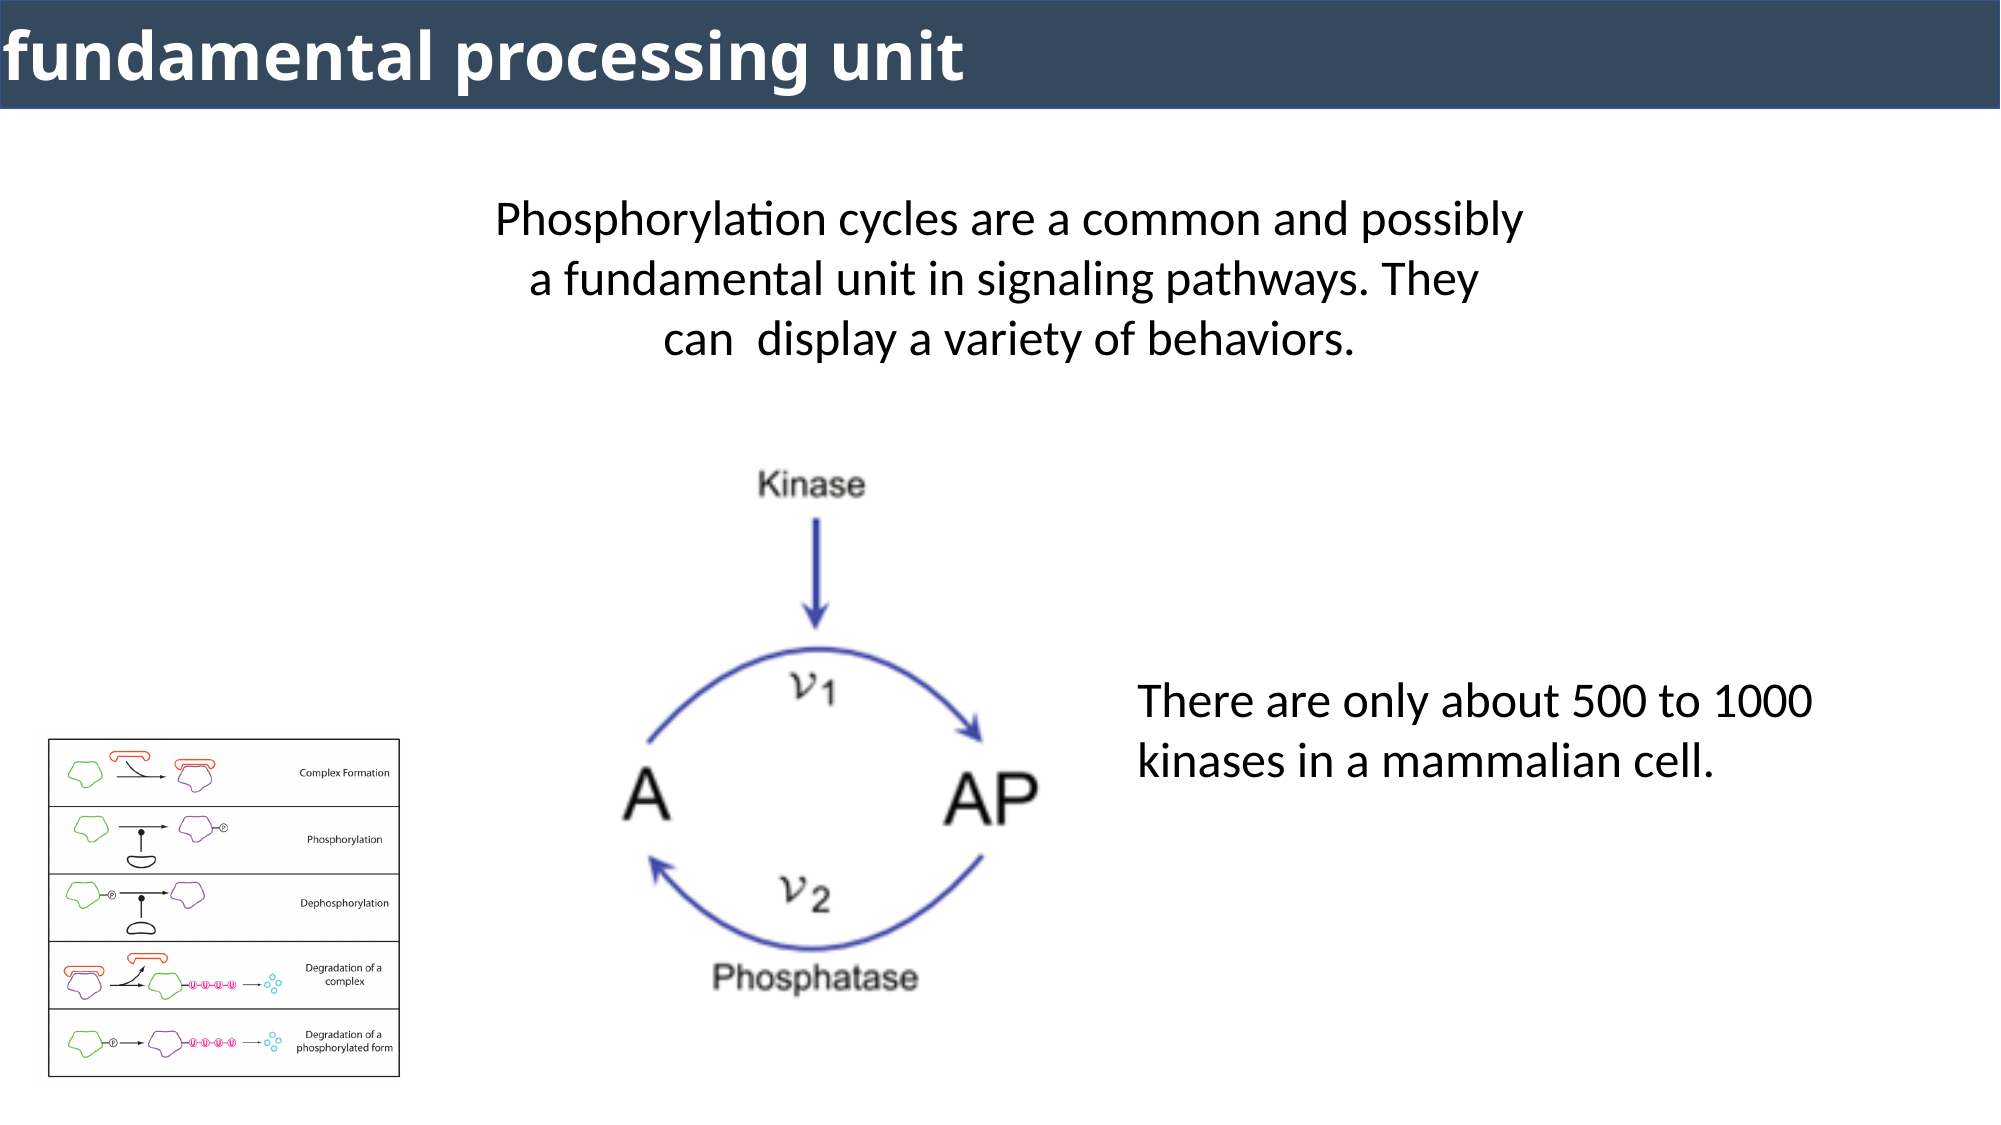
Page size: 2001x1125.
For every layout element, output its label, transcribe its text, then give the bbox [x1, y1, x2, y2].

picture [32, 730, 402, 1089]
picture [589, 399, 1065, 1062]
text_box [0, 0, 2000, 109]
text_box A fundamental processing unit [0, 6, 982, 102]
text_box There are only about 500 to 1000 kinases in a mammalian cell. [1122, 660, 1840, 796]
text_box Phosphorylation cycles are a common and possibly a fundamental unit in signaling pathways. They can display a variety of behaviors. [480, 178, 1540, 373]
